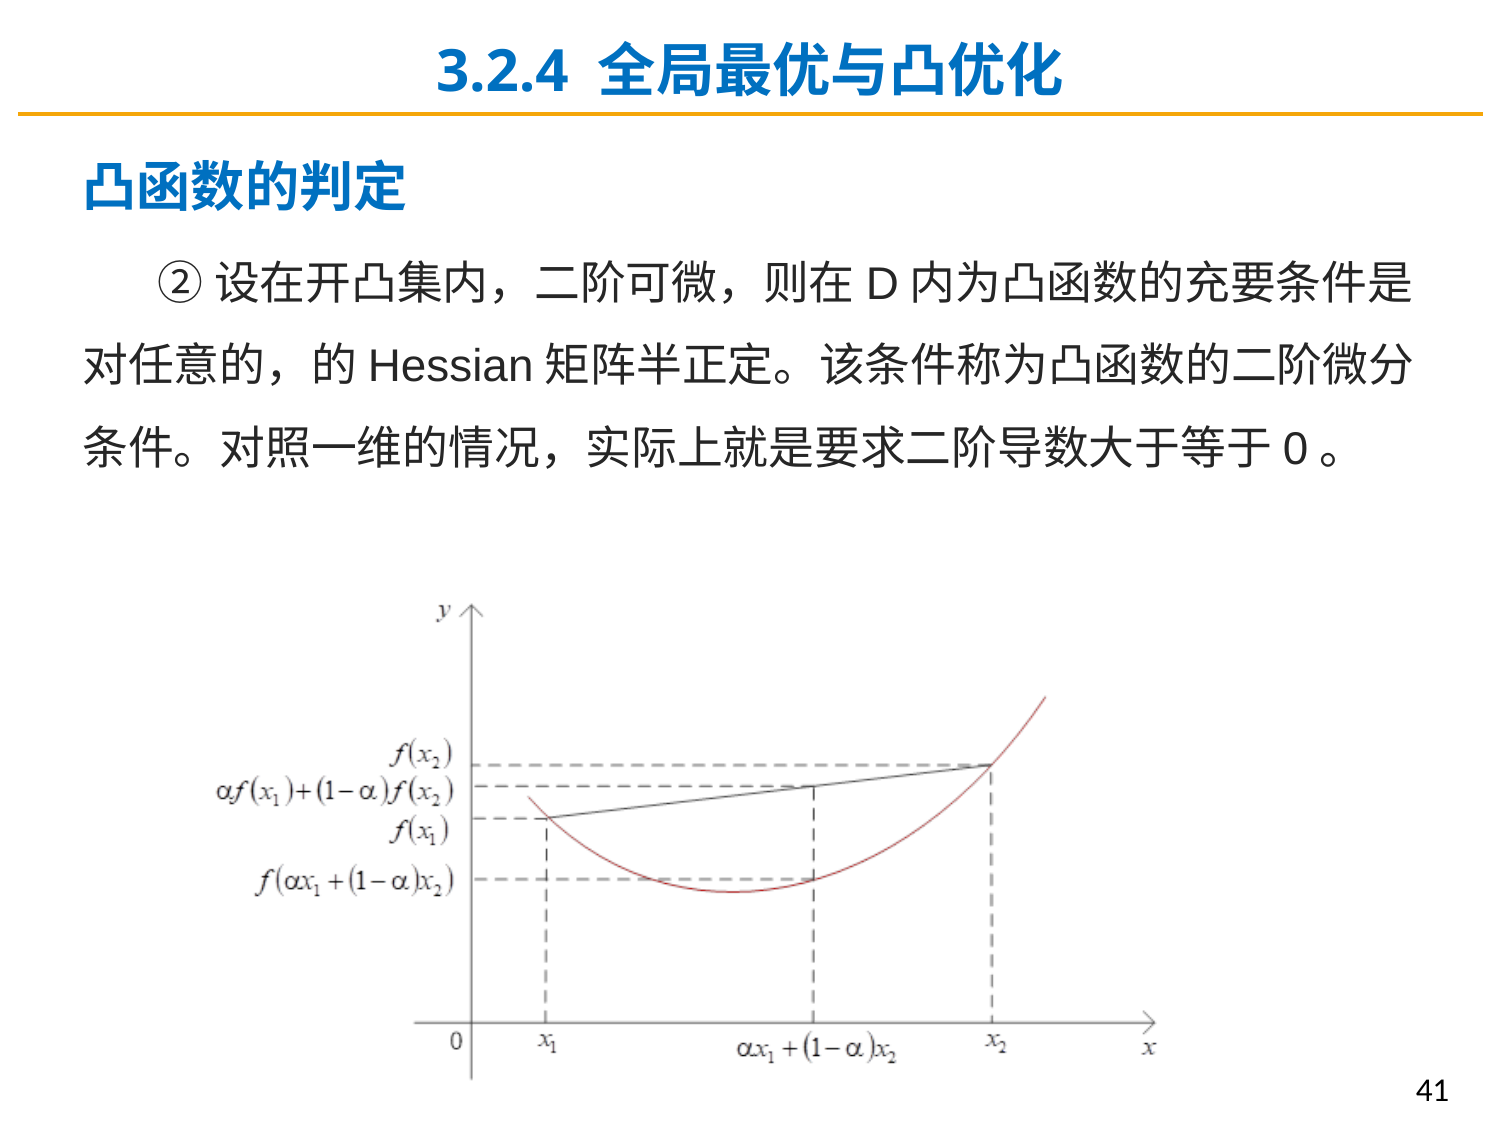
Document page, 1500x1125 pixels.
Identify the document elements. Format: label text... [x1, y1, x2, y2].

picture [211, 585, 1167, 1101]
text_box 41 [1169, 1060, 1465, 1106]
text_box 3.2.4 全局最优与凸优化 [0, 25, 1500, 111]
